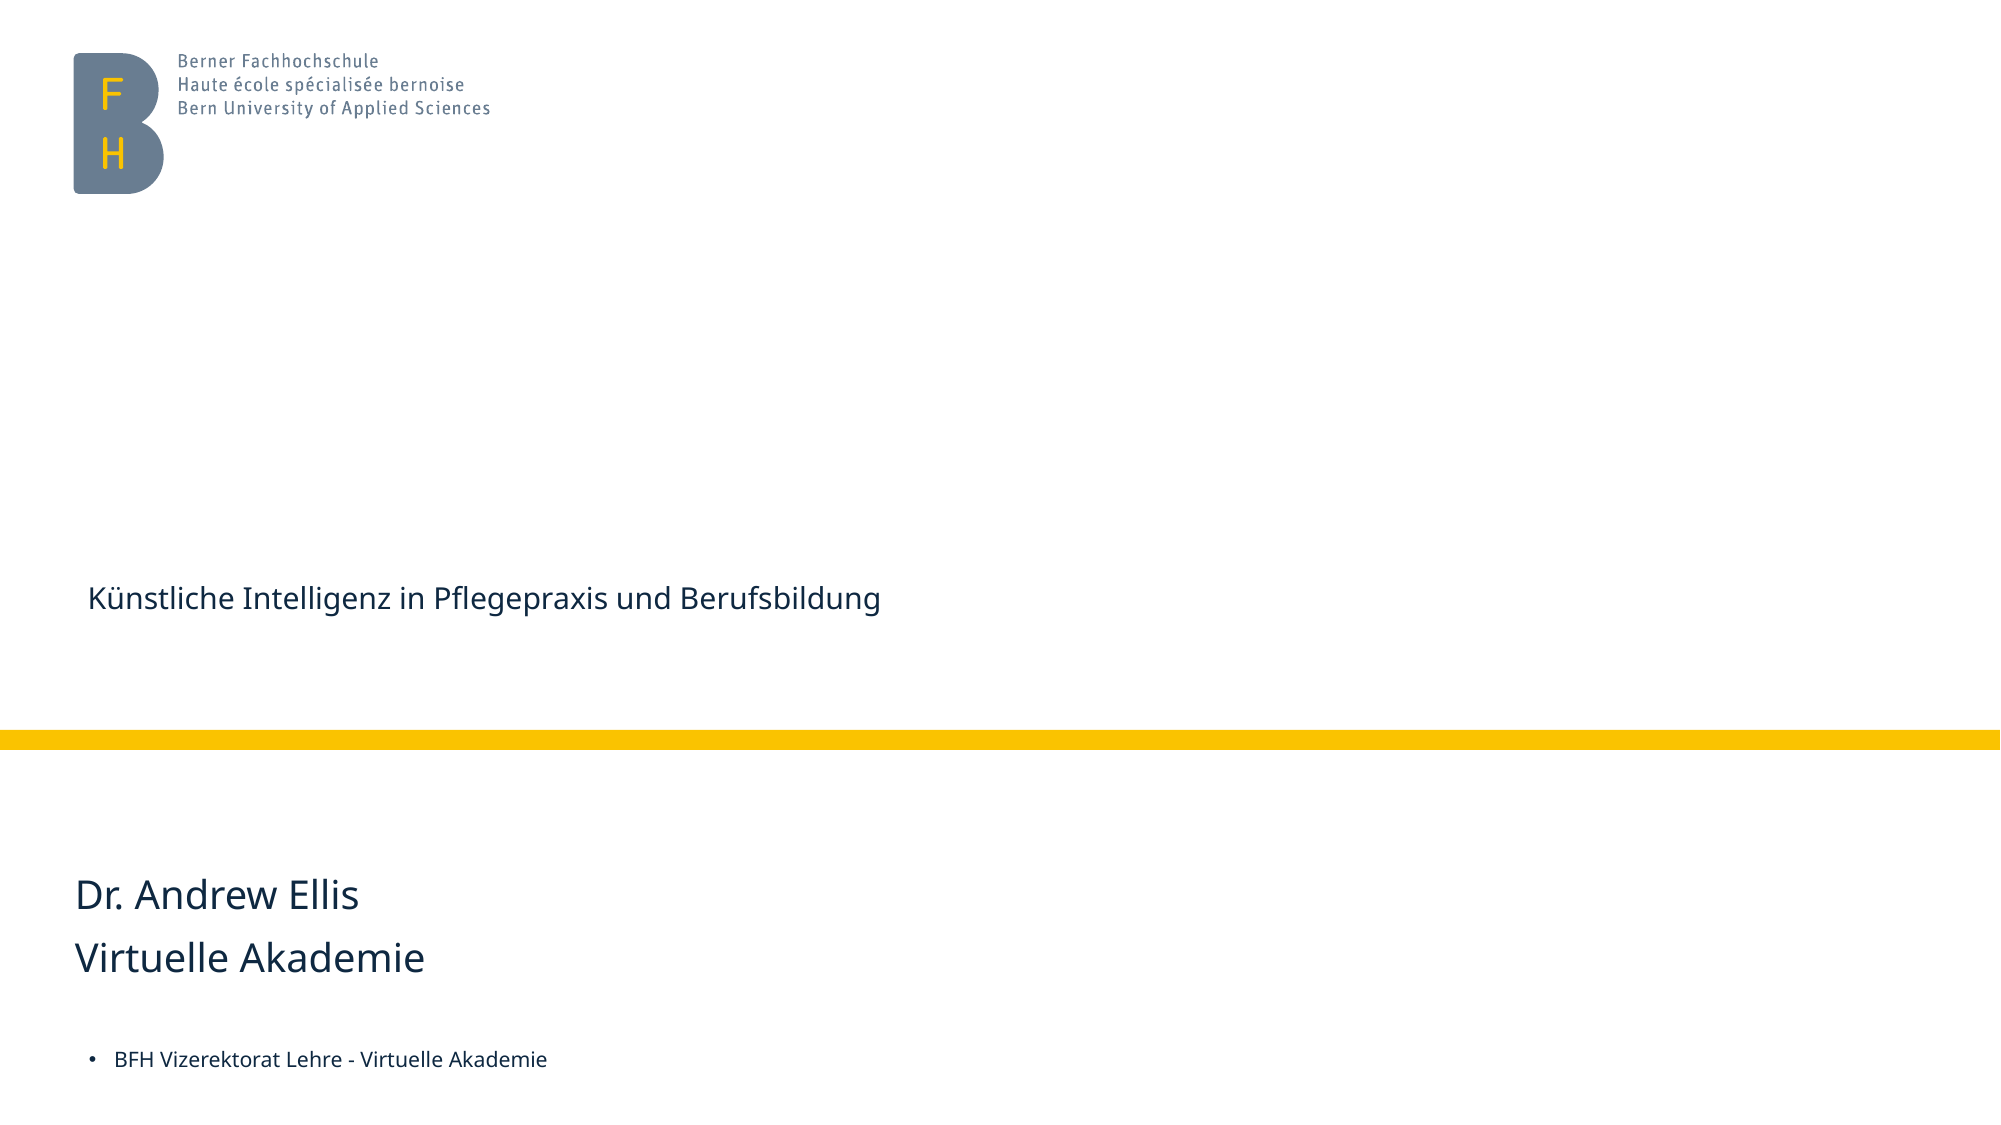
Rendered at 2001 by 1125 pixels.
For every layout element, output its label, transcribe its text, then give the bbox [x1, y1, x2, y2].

list [72, 52, 491, 195]
title Künstliche Intelligenz in Pflegepraxis und Berufsbildung [72, 575, 1925, 661]
subtitle Dr. Andrew Ellis Virtuelle Akademie [74, 867, 1559, 989]
list BFH Vizerektorat Lehre - Virtuelle Akademie [73, 1041, 1561, 1080]
